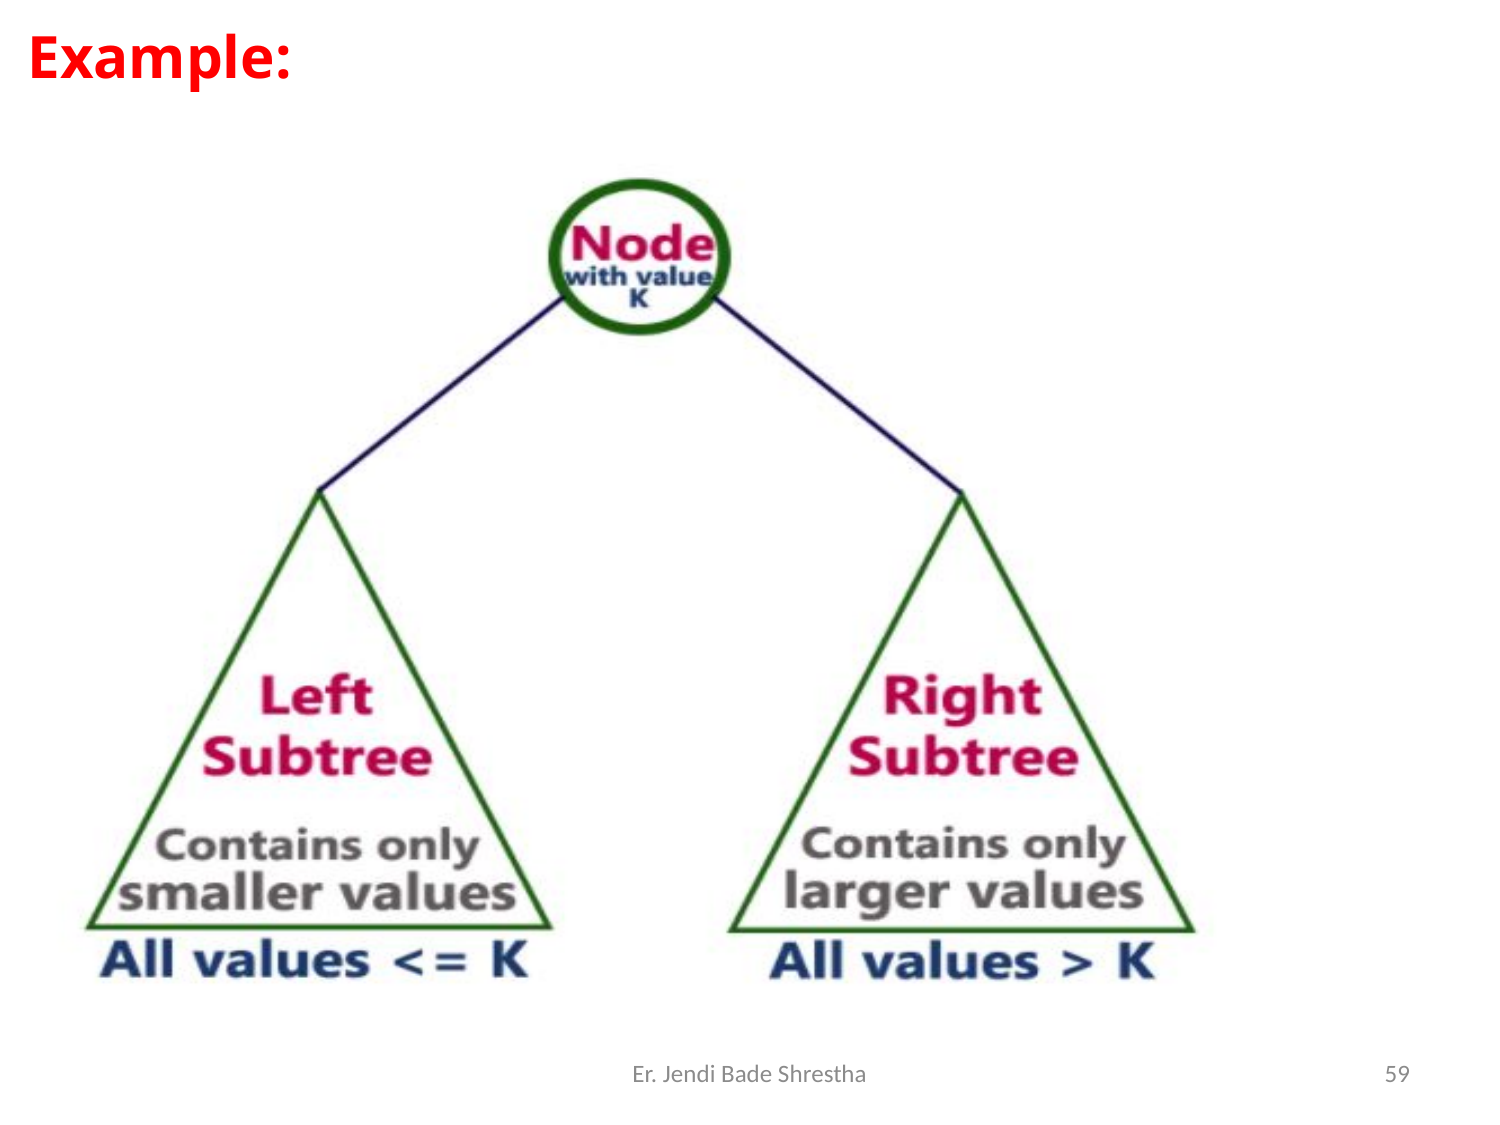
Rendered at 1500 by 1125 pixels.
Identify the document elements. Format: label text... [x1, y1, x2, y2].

picture [24, 149, 1251, 1033]
footer Er. Jendi Bade Shrestha [512, 1042, 988, 1103]
list Example: [12, 12, 1488, 1125]
slide_number 59 [1074, 1042, 1425, 1103]
